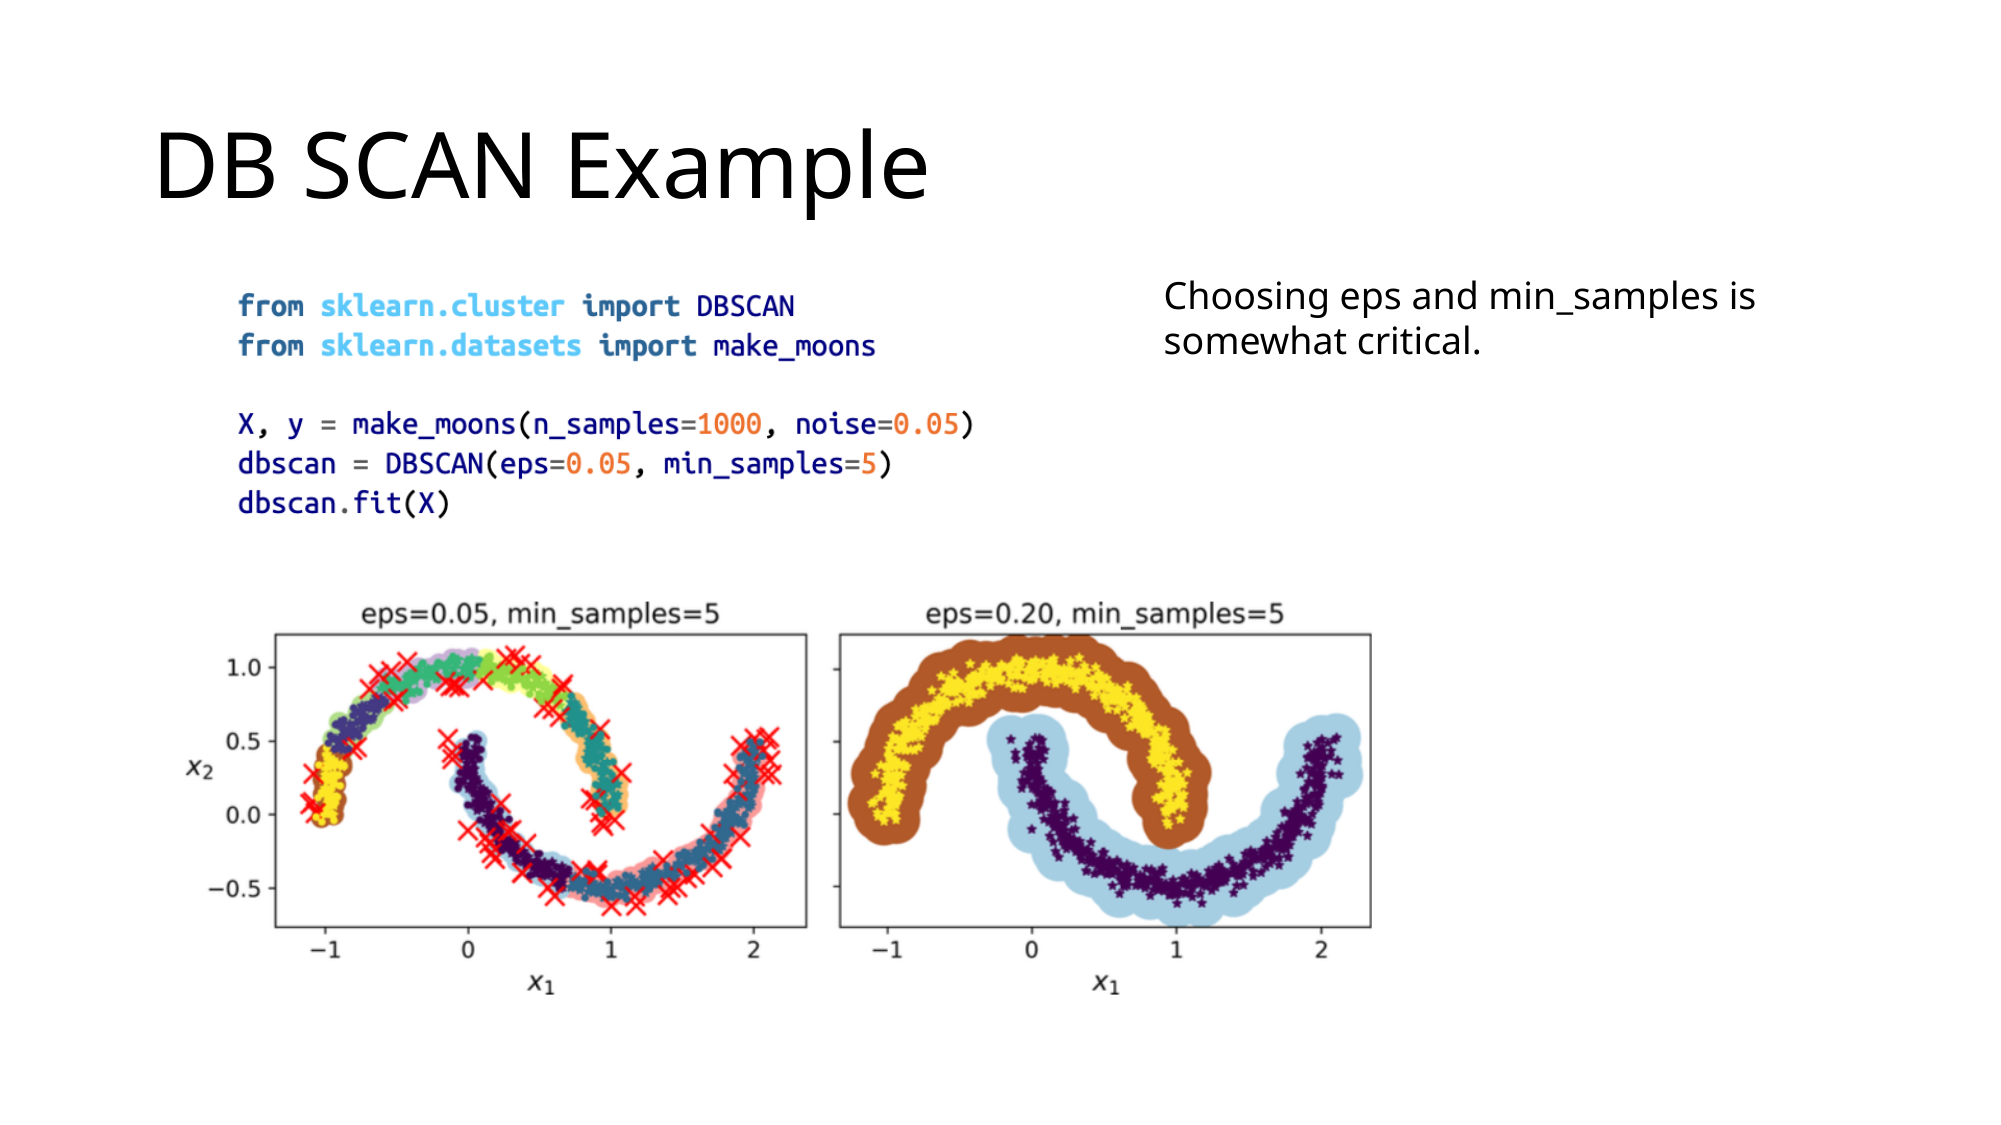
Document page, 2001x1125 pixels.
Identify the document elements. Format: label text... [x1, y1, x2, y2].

text_box Choosing eps and min_samples is somewhat critical. [1148, 265, 1863, 370]
picture [226, 264, 986, 537]
title DB SCAN Example [137, 59, 1863, 278]
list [159, 588, 1401, 1010]
